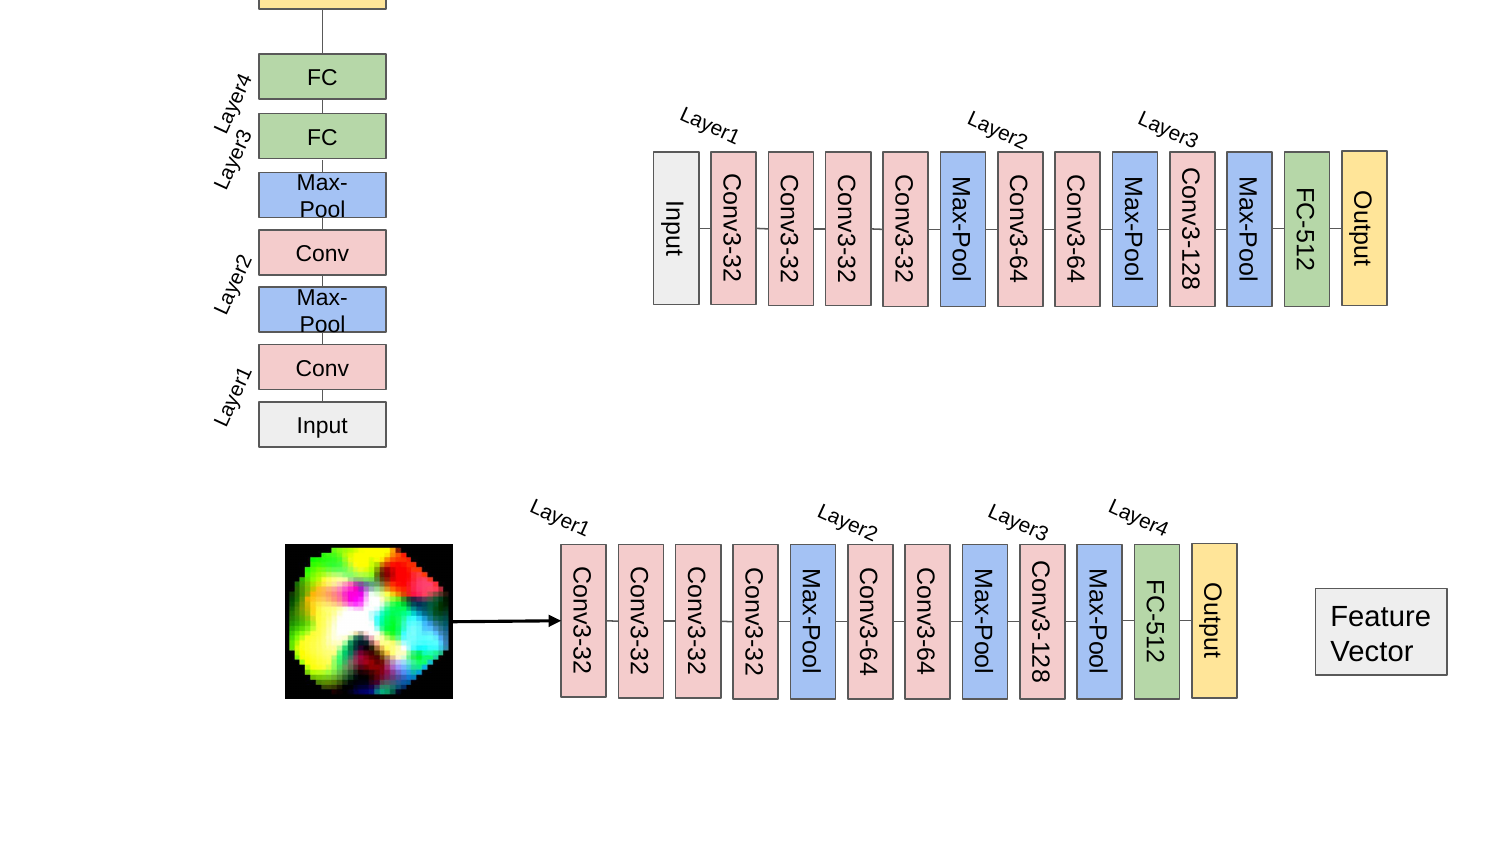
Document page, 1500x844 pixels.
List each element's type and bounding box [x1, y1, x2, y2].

picture [284, 544, 453, 700]
text_box [452, 470, 1237, 699]
text_box [642, 77, 1387, 307]
text_box [184, 0, 386, 227]
text_box [184, 160, 386, 465]
text_box [1315, 588, 1448, 675]
